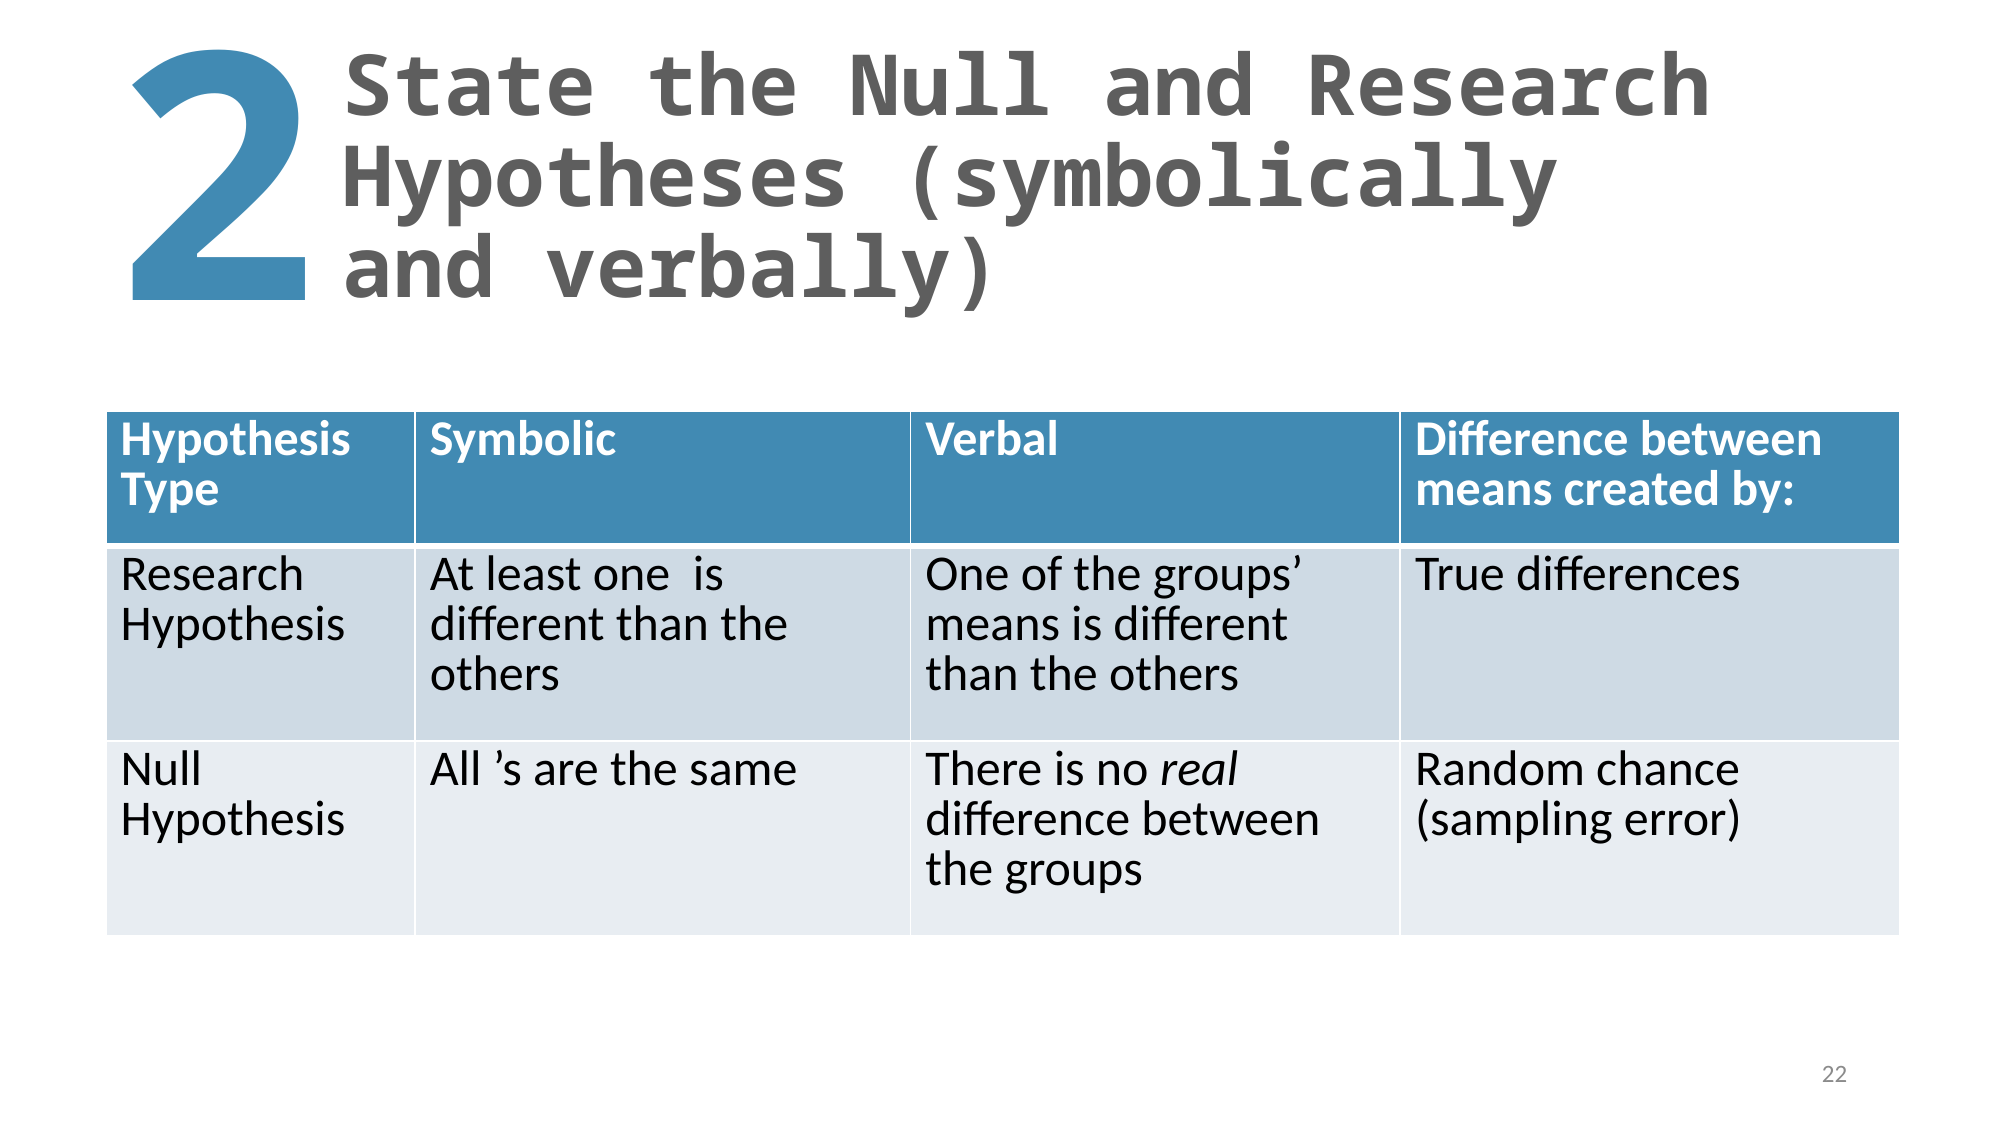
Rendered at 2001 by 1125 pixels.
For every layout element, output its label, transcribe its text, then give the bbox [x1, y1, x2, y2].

title State the Null and Research Hypotheses (symbolically and verbally) [336, 23, 1763, 335]
text_box 2 [98, 0, 336, 378]
slide_number 22 [1412, 1042, 1863, 1103]
